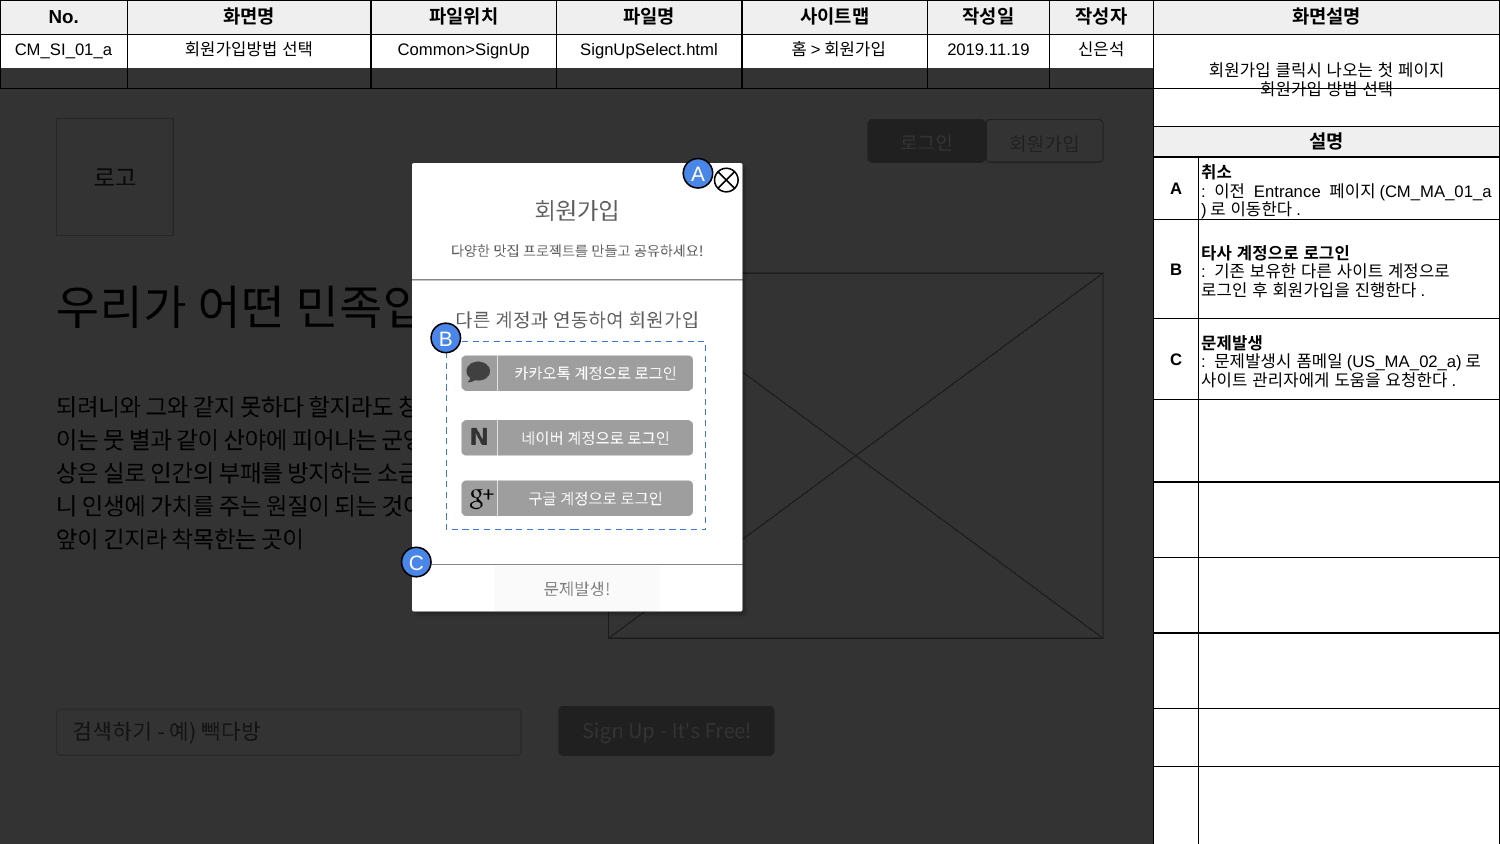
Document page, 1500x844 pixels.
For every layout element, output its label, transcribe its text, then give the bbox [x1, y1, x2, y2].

table_cell [1159, 483, 1198, 557]
table_header 작성일 [928, 1, 1049, 34]
table_cell SignUpSelect.html [557, 35, 741, 67]
table_cell [1199, 483, 1499, 557]
table_cell [1159, 709, 1198, 766]
table_cell A [1159, 158, 1198, 219]
table_header 화면명 [128, 1, 370, 34]
table_cell 홈>회원가입 [743, 35, 927, 67]
table_header 작성자 [1050, 1, 1153, 34]
table_cell [1159, 400, 1198, 481]
table_cell 설명 [1159, 127, 1499, 156]
table_cell C [1159, 319, 1198, 399]
table_header No. [1, 1, 127, 34]
table_cell [1159, 558, 1198, 632]
table_header 파일명 [557, 1, 741, 34]
table_cell 문제발생 : 문제발생시 폼메일(US_MA_02_a)로 사이트 관리자에게 도움을 요청한다. [1199, 319, 1499, 399]
table_header 파일위치 [372, 1, 556, 34]
table_cell 타사 계정으로 로그인 : 기존 보유한 다른 사이트 계정으로 로그인 후 회원가입을 진행한다. [1199, 220, 1499, 318]
table_cell [1199, 709, 1499, 766]
table_cell [1199, 767, 1499, 844]
table_cell B [1159, 220, 1198, 318]
table_header 회원가입 클릭시 나오는 첫 페이지 회원가입 방법 선택 [1154, 35, 1499, 126]
table_cell CM_SI_01_a [1, 35, 127, 67]
table_cell 회원가입방법 선택 [128, 35, 370, 67]
table_cell [1159, 767, 1198, 844]
table_cell 취소 : 이전 Entrance 페이지(CM_MA_01_a )로 이동한다. [1199, 158, 1499, 219]
table_cell Common>SignUp [372, 35, 556, 67]
picture [0, 68, 1154, 844]
table_cell [1199, 634, 1499, 708]
table_cell 2019.11.19 [928, 35, 1049, 67]
table_cell [1199, 558, 1499, 632]
table_cell [1199, 400, 1499, 481]
table_cell [1159, 634, 1198, 708]
table_cell 신은석 [1050, 35, 1153, 68]
table_header 화면설명 [1154, 1, 1499, 34]
table_header 사이트맵 [743, 1, 927, 34]
